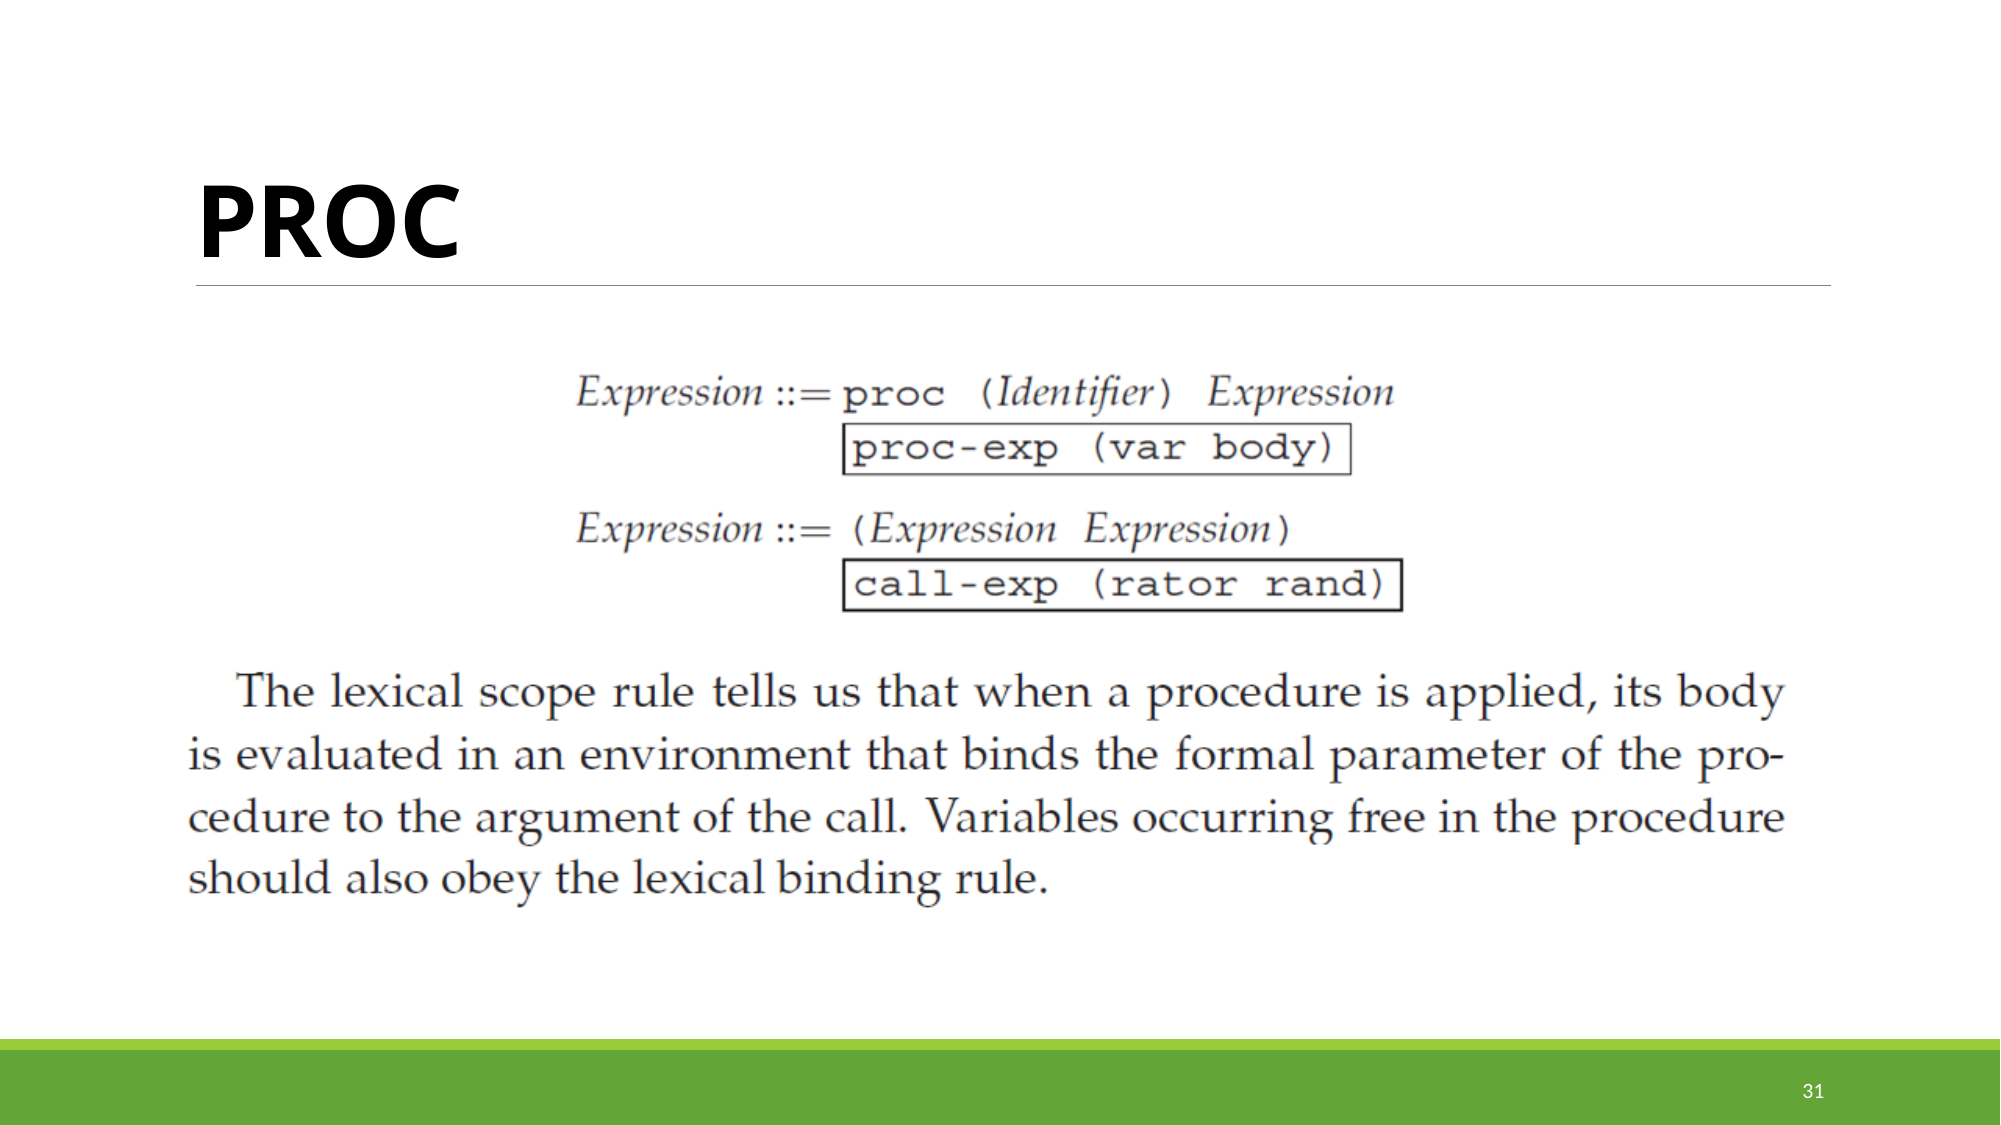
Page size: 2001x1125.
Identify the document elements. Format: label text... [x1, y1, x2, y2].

picture [179, 663, 1806, 918]
title PROC [180, 47, 1830, 285]
slide_number 31 [1624, 1059, 1840, 1120]
picture [554, 348, 1456, 625]
